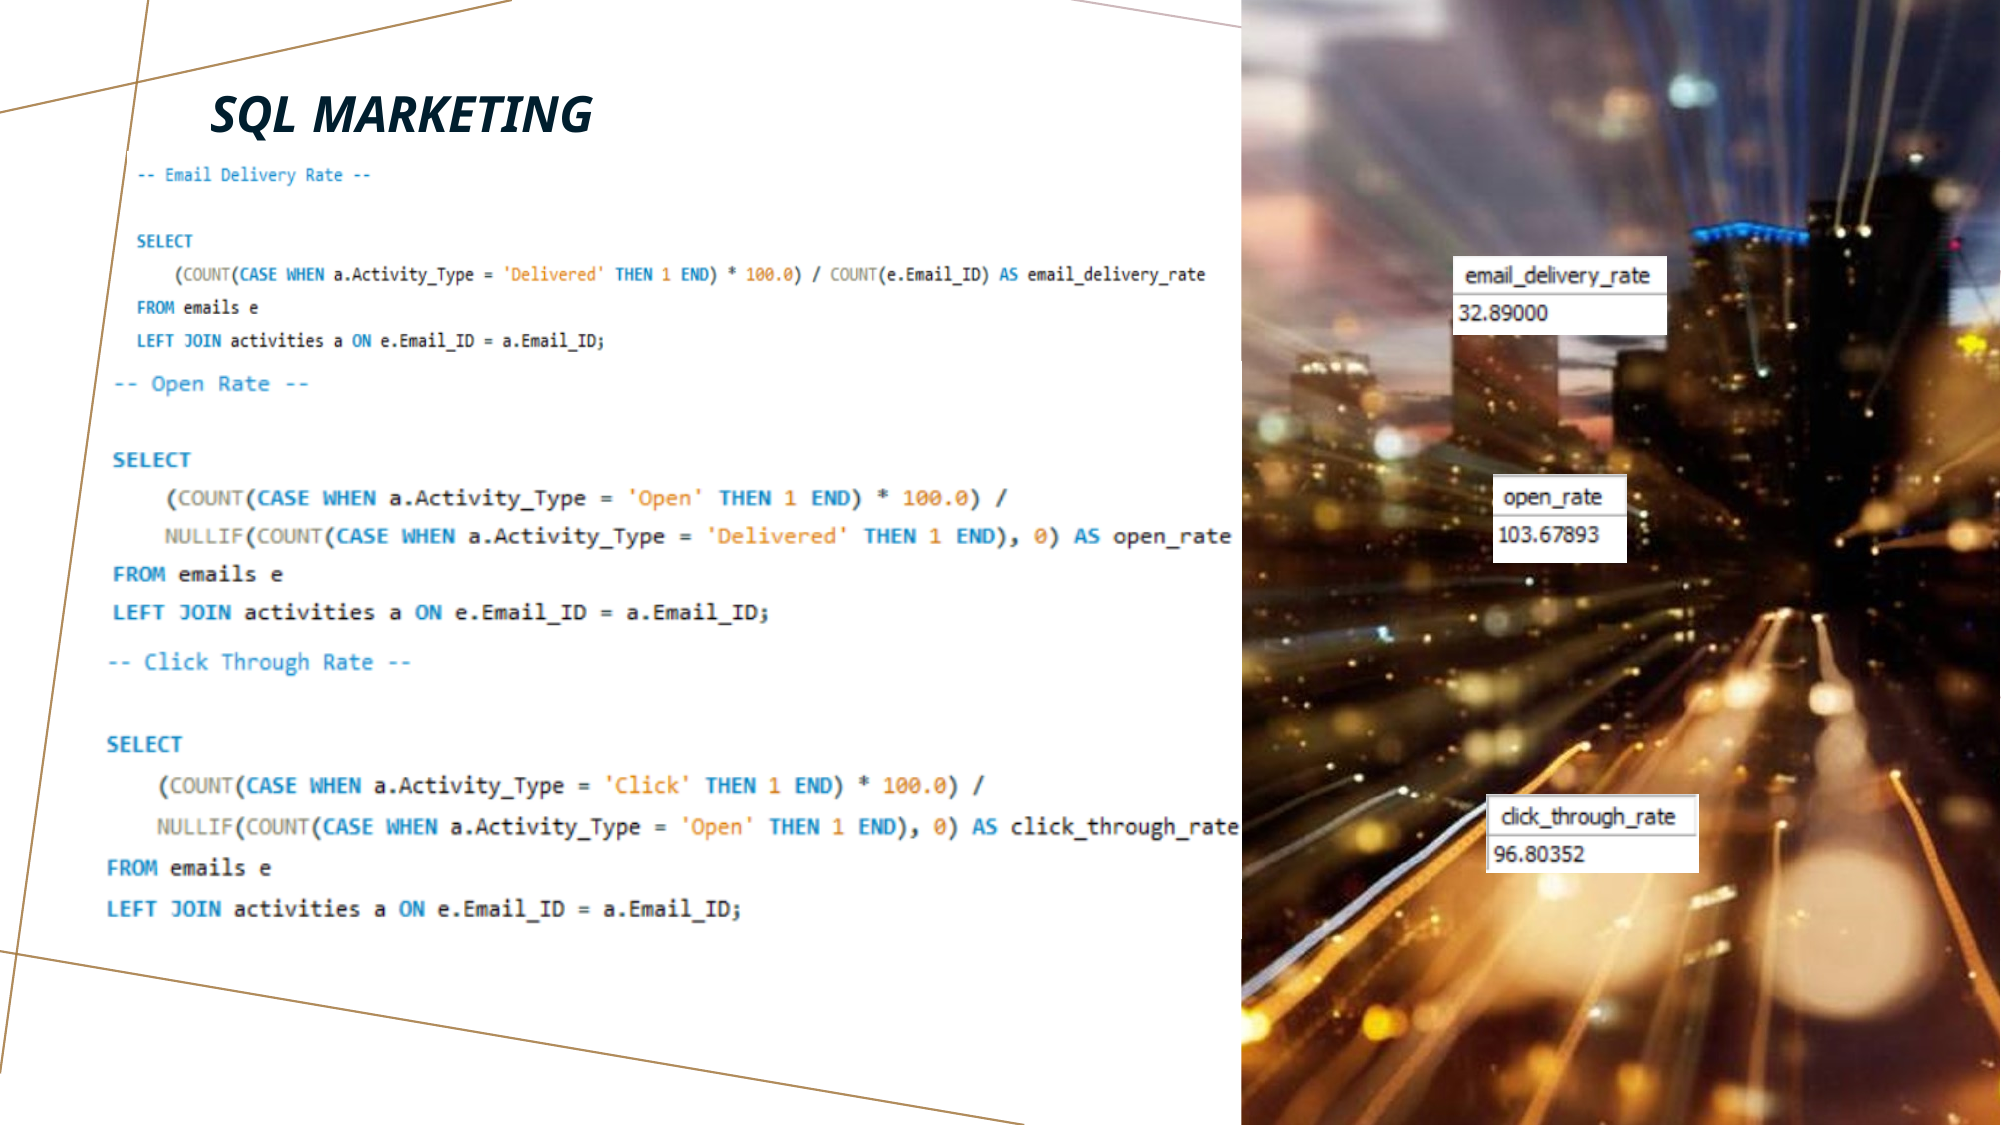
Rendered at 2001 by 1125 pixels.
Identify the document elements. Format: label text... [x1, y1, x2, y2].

picture [105, 0, 2000, 1125]
text_box Sql marketing [44, 46, 1241, 152]
